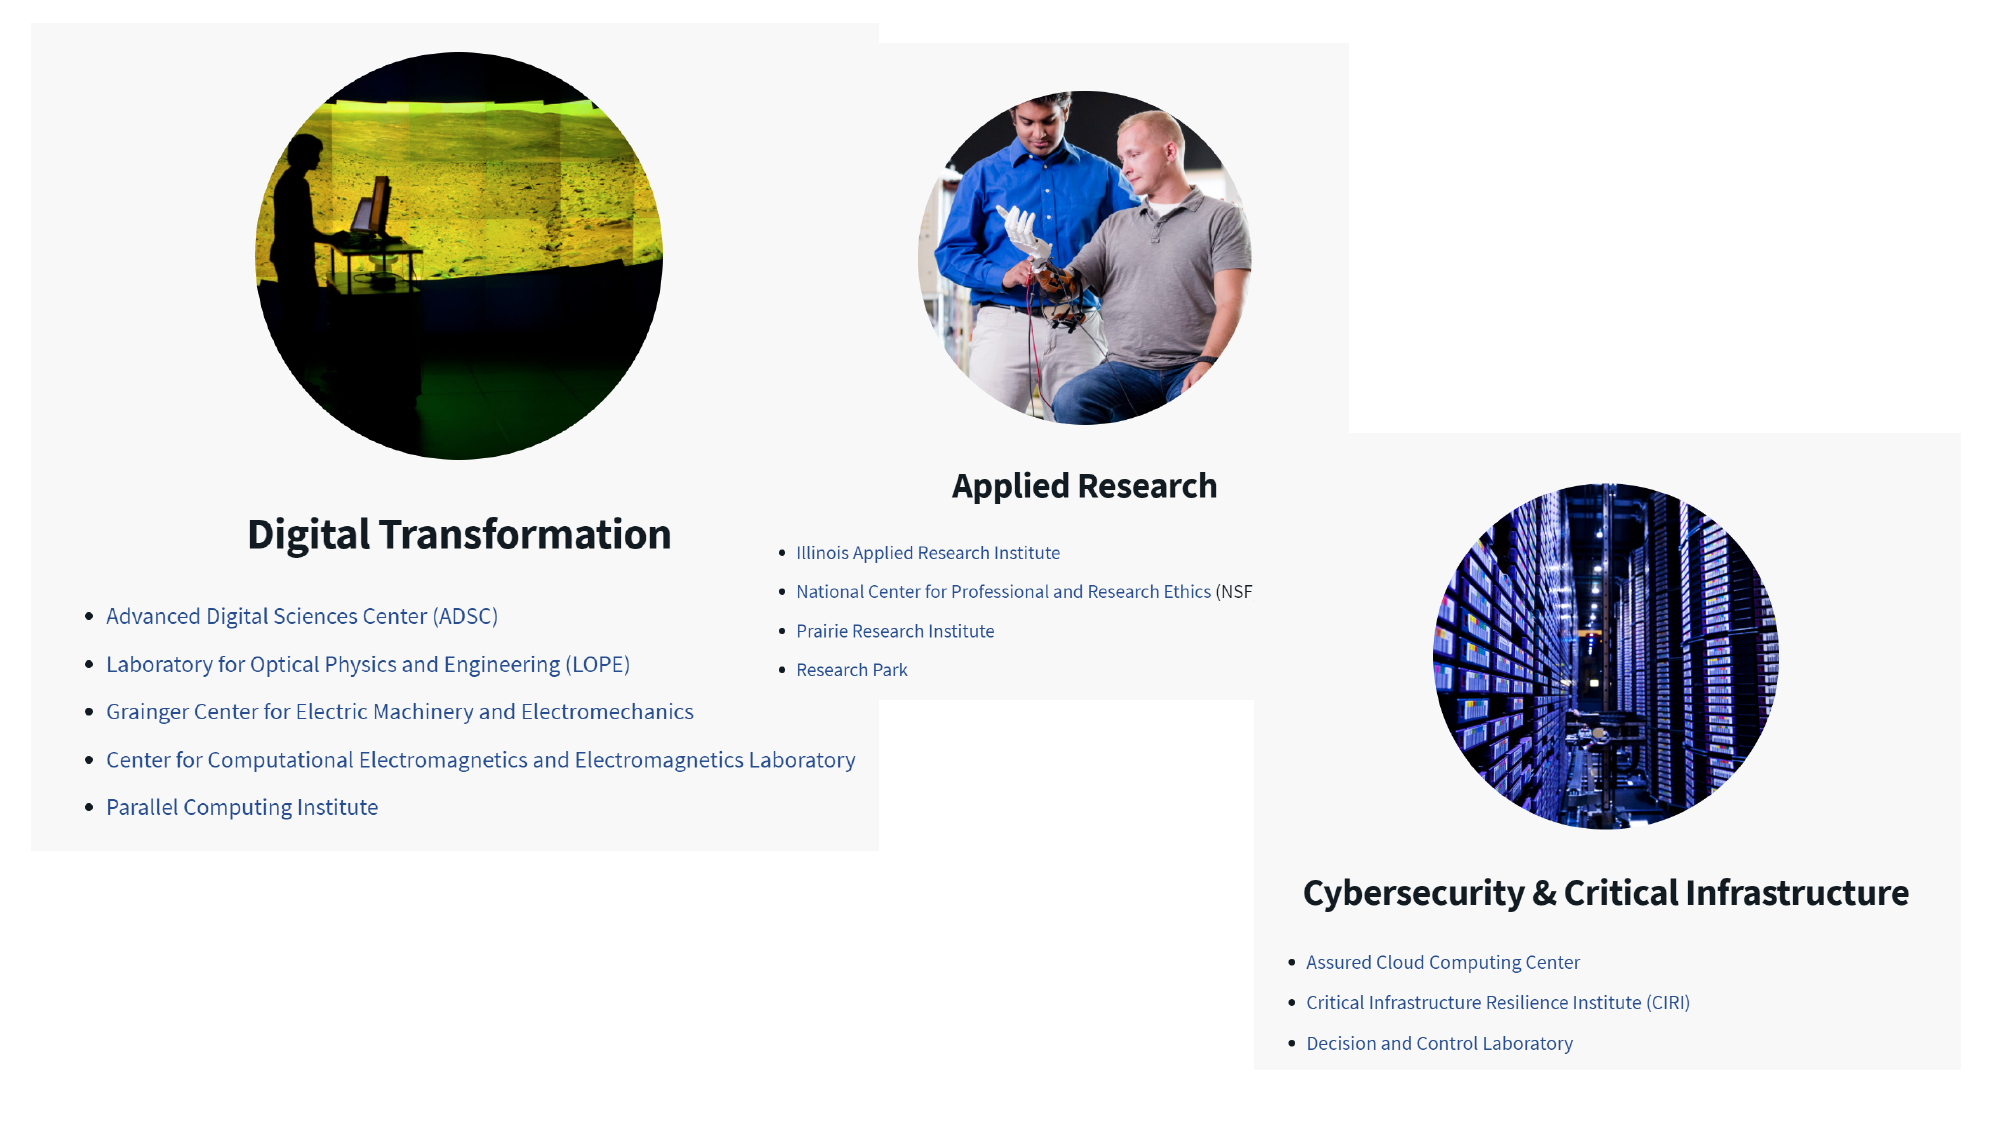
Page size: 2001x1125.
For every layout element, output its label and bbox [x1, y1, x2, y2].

picture [31, 23, 1961, 1070]
